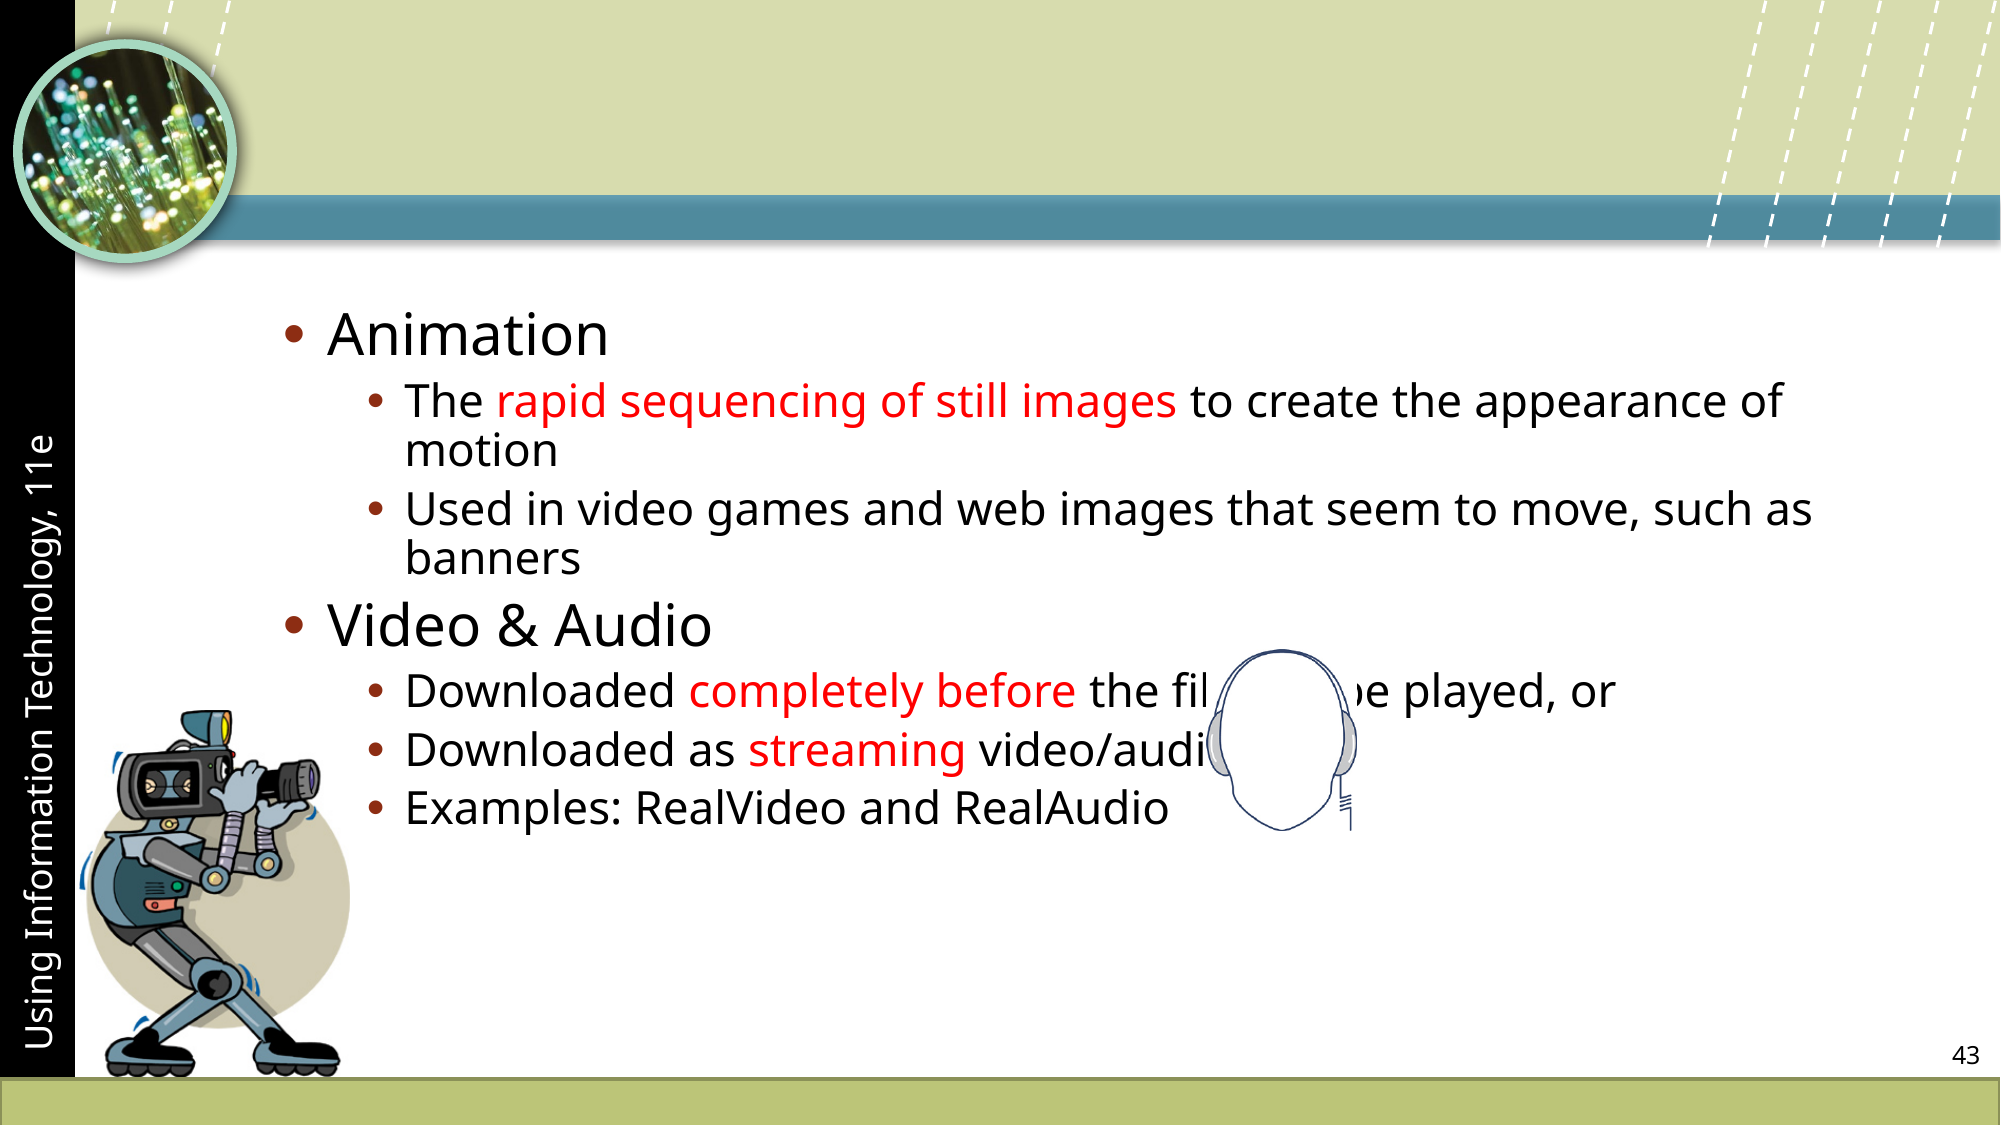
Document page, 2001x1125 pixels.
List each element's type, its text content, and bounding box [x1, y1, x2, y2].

picture [23, 49, 227, 253]
slide_number 43 [1795, 1033, 1996, 1077]
picture [1206, 649, 1357, 831]
picture [78, 710, 350, 1079]
text_box [0, 1077, 2000, 1125]
list Animation The rapid sequencing of still images to create the appearance of motion Used in video games and web images that seem to move, such as banners Video & Audio Downloaded completely before the file can be played, or Downloaded as streaming video/audio Examples: RealVideo and RealAudio [267, 298, 1900, 1056]
